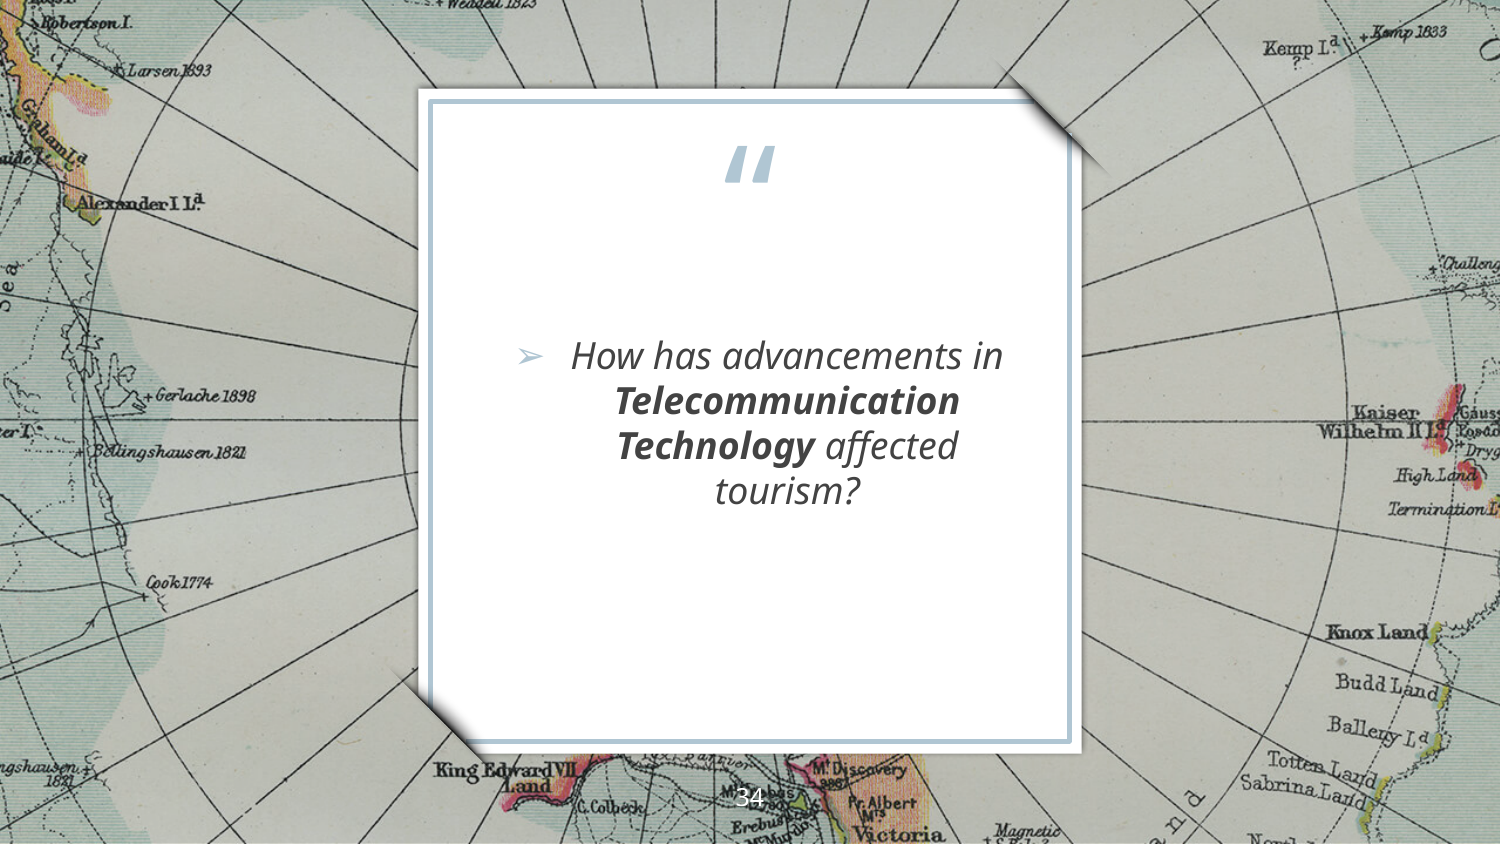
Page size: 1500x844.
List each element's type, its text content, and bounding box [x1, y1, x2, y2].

list How has advancements in Telecommunication Technology affected tourism? [493, 194, 1007, 649]
slide_number 34 [705, 753, 795, 844]
picture [0, 0, 1500, 844]
